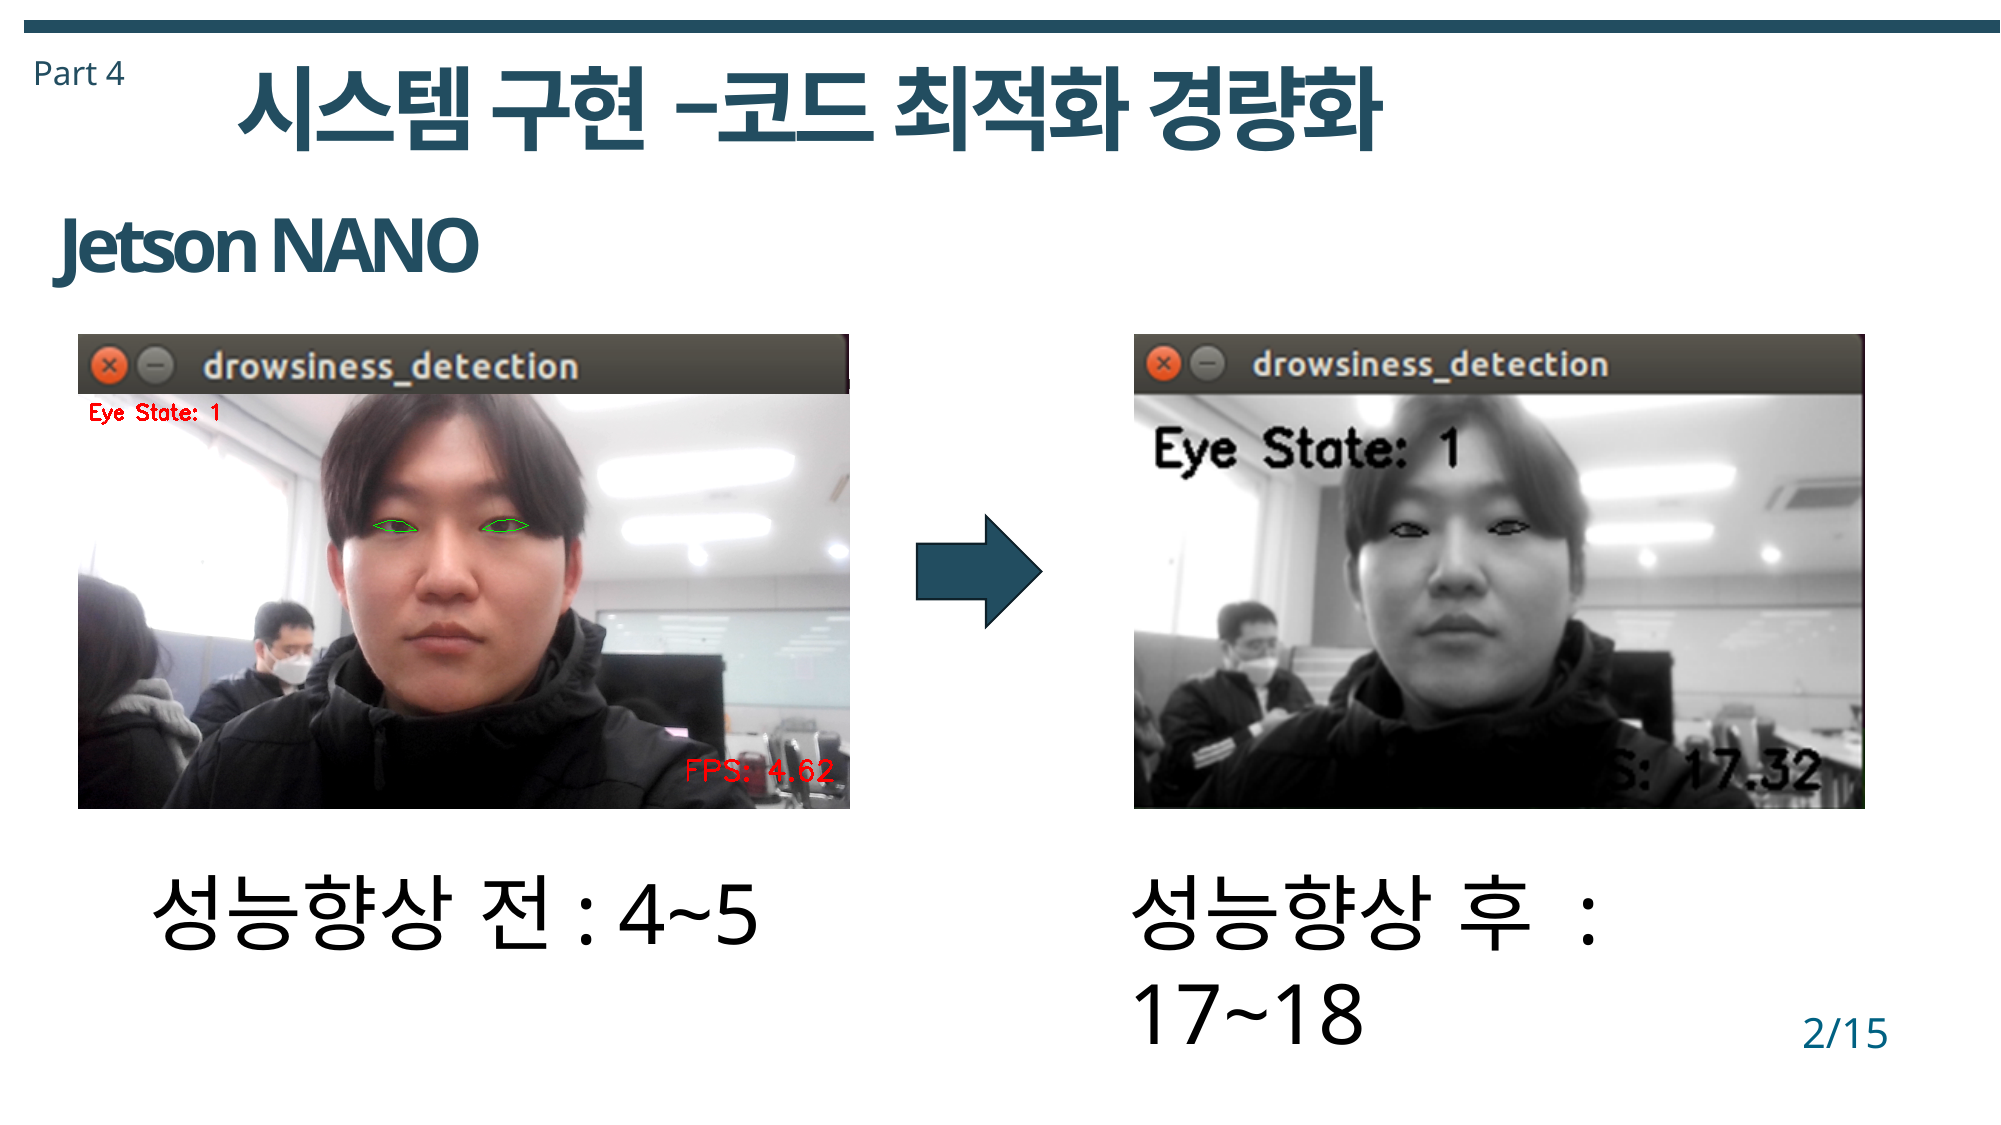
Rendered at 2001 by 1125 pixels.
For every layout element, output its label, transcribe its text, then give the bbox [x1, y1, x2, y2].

picture [78, 334, 850, 809]
text_box [915, 513, 1043, 630]
text_box 시스템 구현 –코드 최적화 경량화 [220, 44, 1441, 170]
text_box 성능향상 후 : 17~18 [1113, 853, 1866, 1069]
text_box 2/15 [1742, 999, 1905, 1082]
text_box Jetson NANO [43, 190, 498, 476]
text_box 성능향상 전: 4~5 [134, 853, 818, 969]
picture [1134, 334, 1865, 809]
text_box Part 4 [18, 44, 140, 100]
